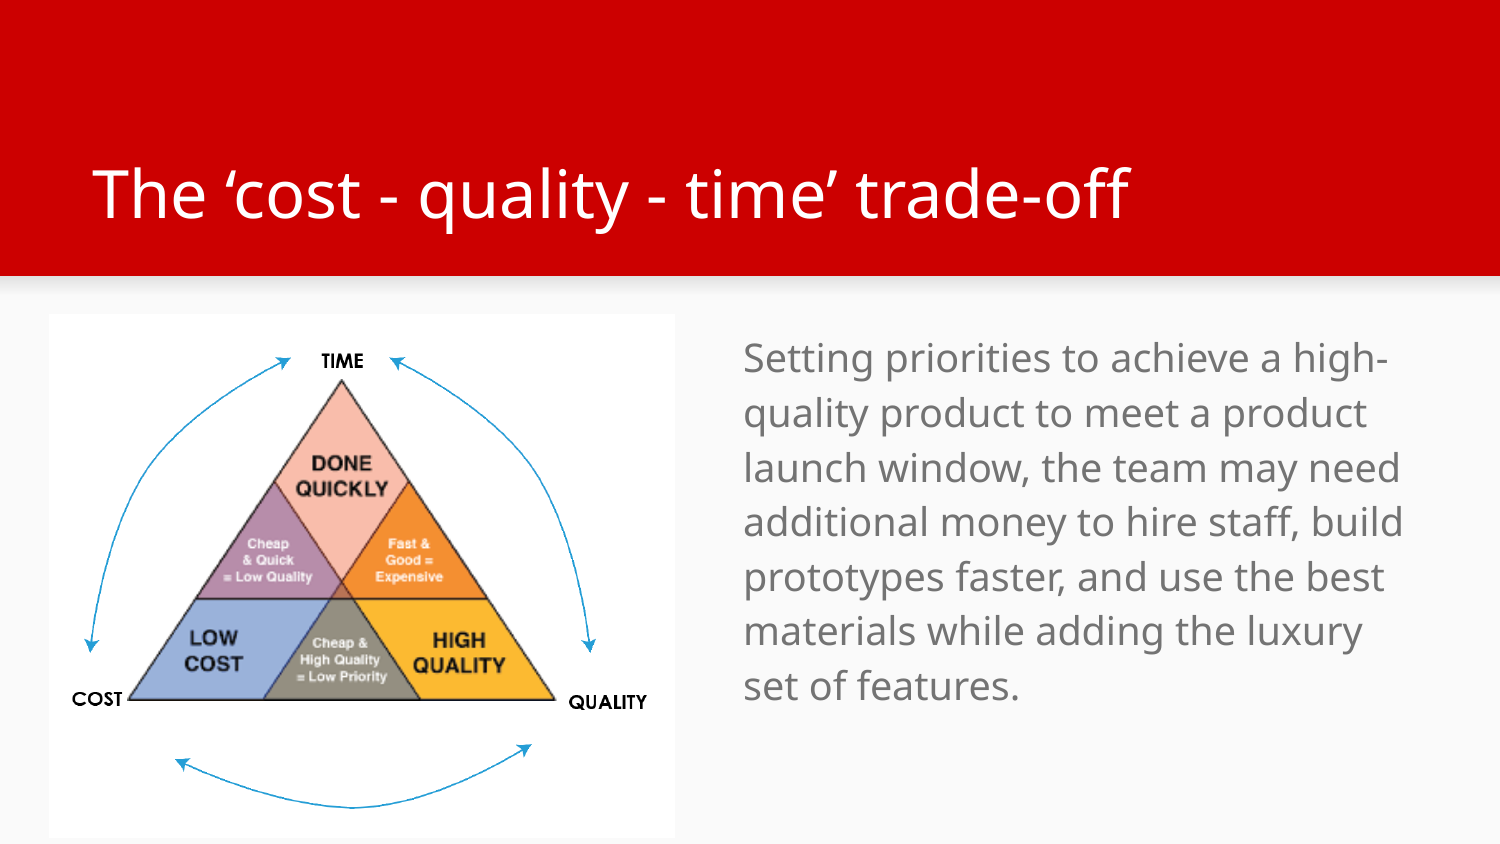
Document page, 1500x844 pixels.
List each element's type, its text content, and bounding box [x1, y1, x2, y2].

picture [49, 314, 675, 838]
title The ‘cost - quality - time’ trade-off [77, 121, 1427, 248]
text_box Setting priorities to achieve a high-quality product to meet a product launch window, the team may need additional money to hire staff, build prototypes faster, and use the best materials while adding the luxury set of features. [728, 311, 1444, 822]
